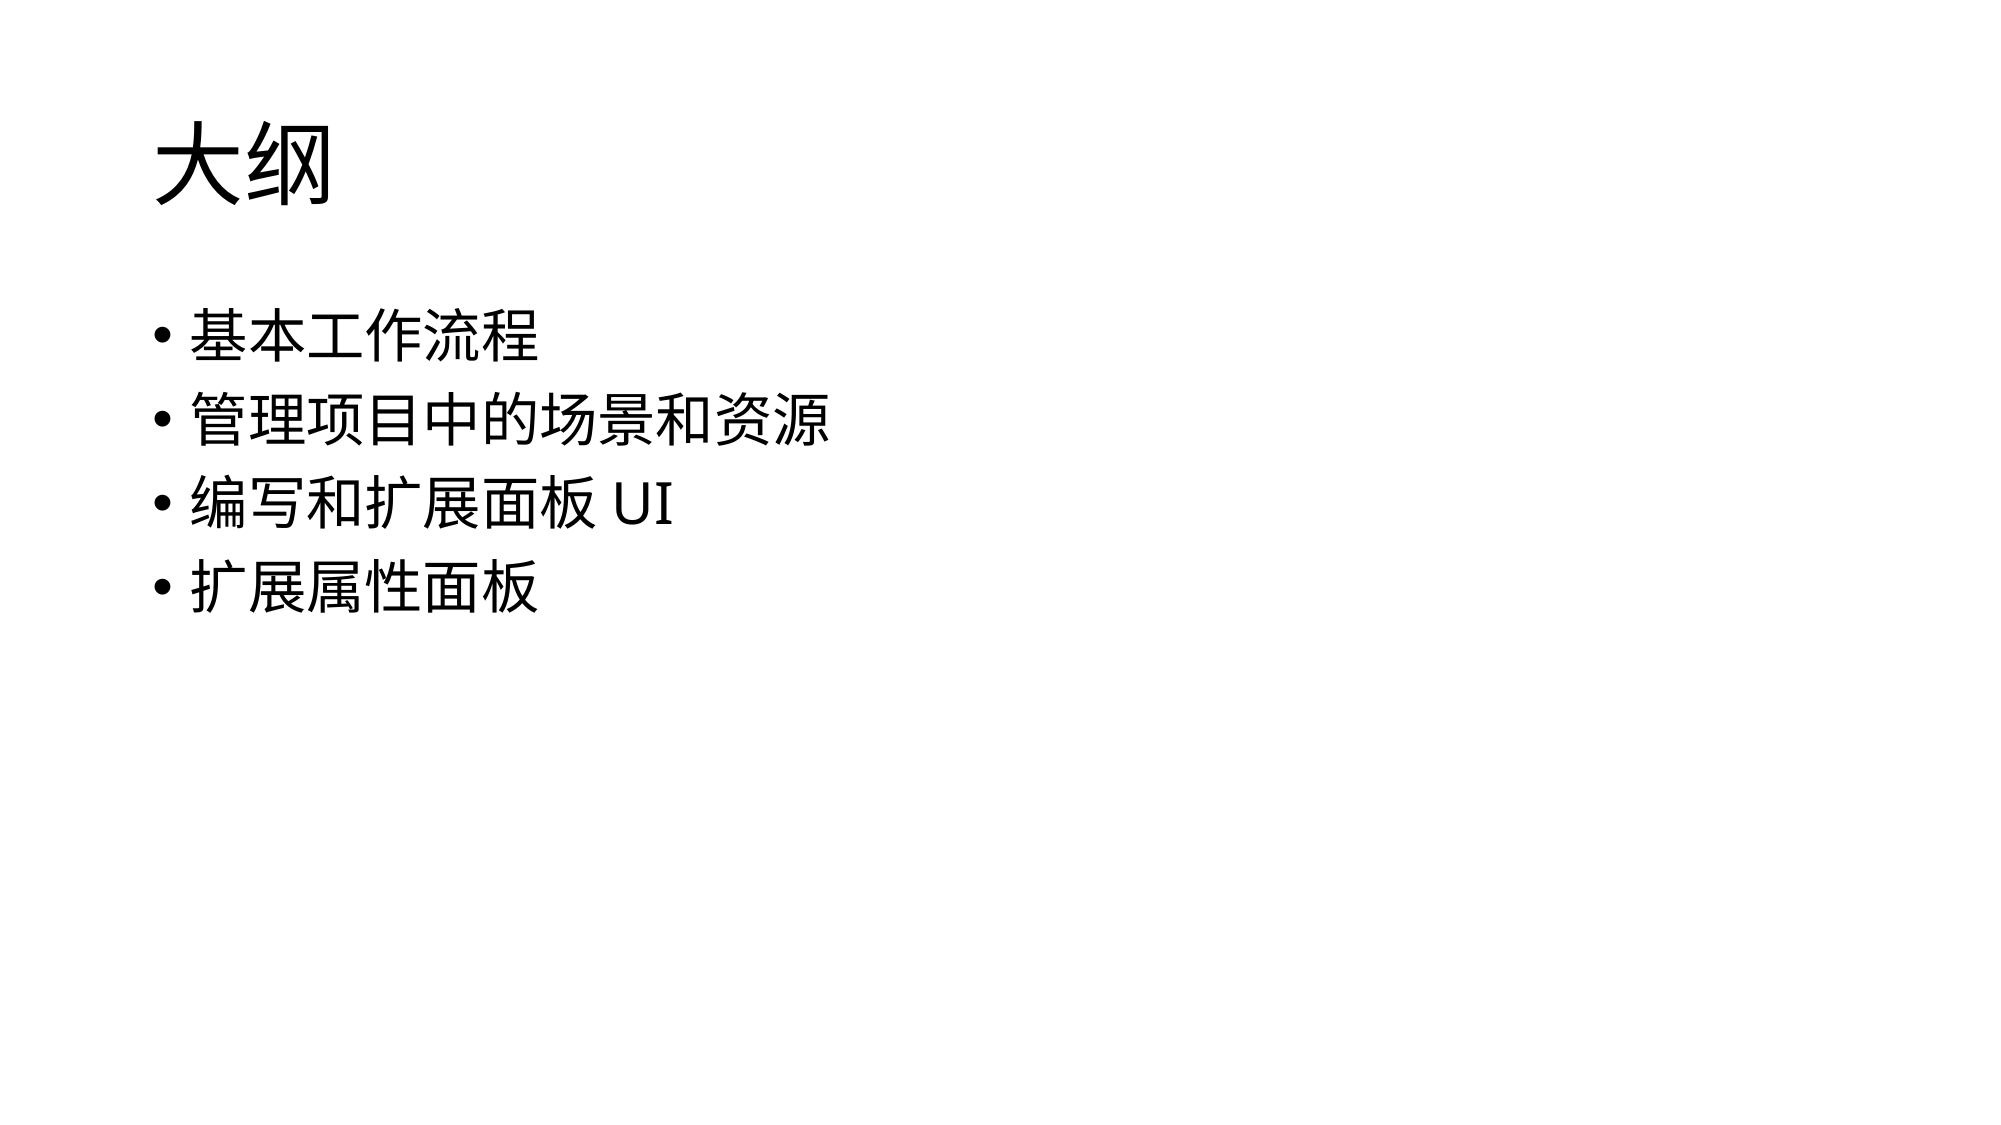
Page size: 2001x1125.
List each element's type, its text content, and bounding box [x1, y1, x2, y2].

title 大纲 [137, 59, 1863, 278]
list 基本工作流程 管理项目中的场景和资源 编写和扩展面板UI 扩展属性面板 [137, 299, 1863, 1014]
